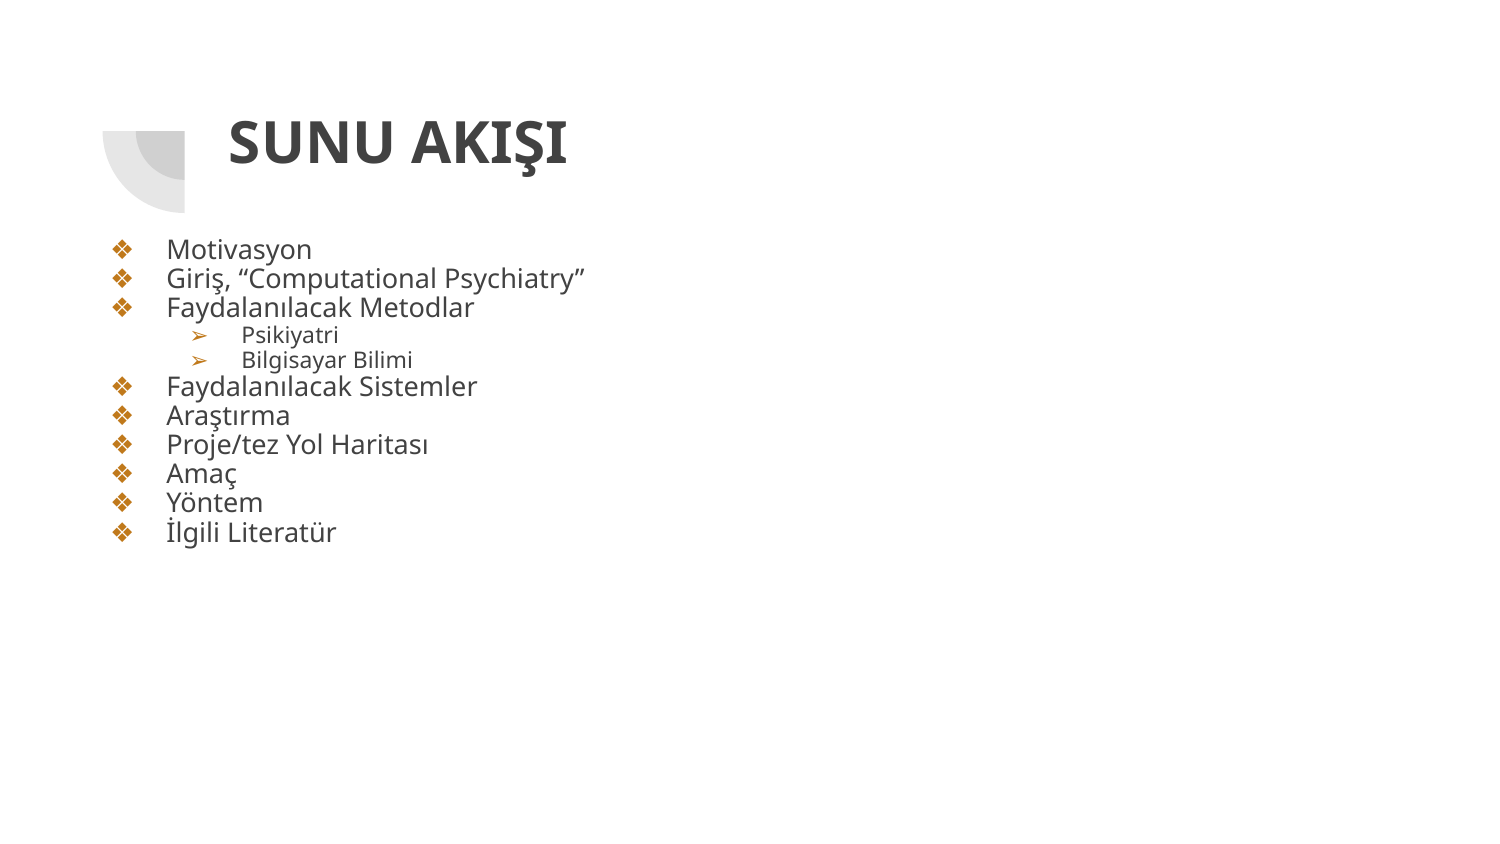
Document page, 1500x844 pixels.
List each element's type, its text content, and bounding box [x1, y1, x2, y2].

title SUNU AKIŞI [213, 98, 1368, 189]
list Motivasyon Giriş, “Computational Psychiatry” Faydalanılacak Metodlar Psikiyatri Bilgisayar Bilimi Faydalanılacak Sistemler Araştırma Proje/tez Yol Haritası Amaç Yöntem İlgili Literatür [76, 189, 1449, 750]
